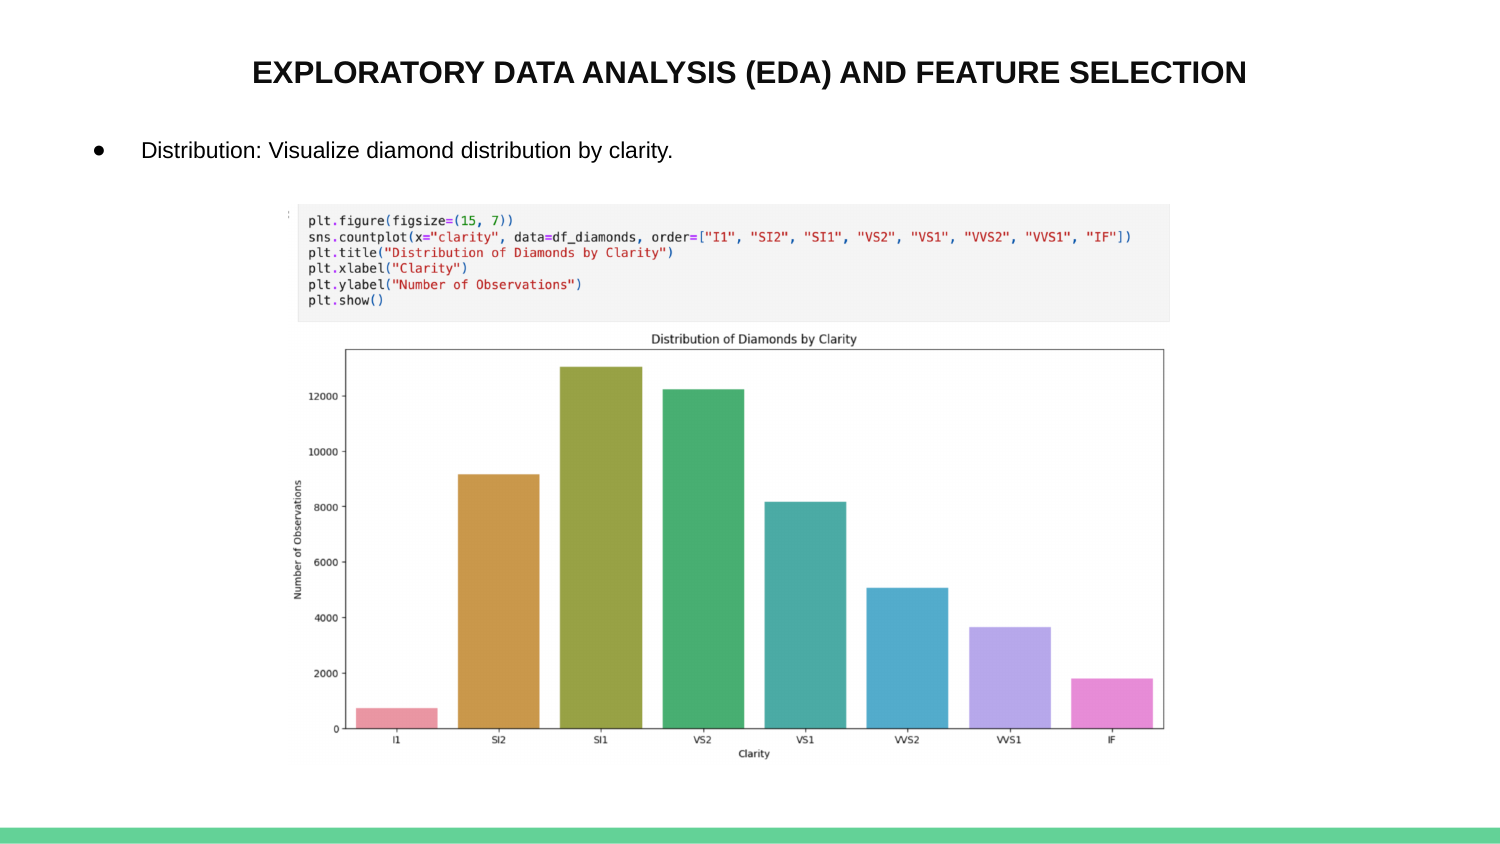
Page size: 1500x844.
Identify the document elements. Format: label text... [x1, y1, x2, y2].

list Distribution: Visualize diamond distribution by clarity. [51, 116, 1449, 703]
picture [288, 203, 1170, 765]
title EXPLORATORY DATA ANALYSIS (EDA) AND FEATURE SELECTION [51, 31, 1449, 116]
